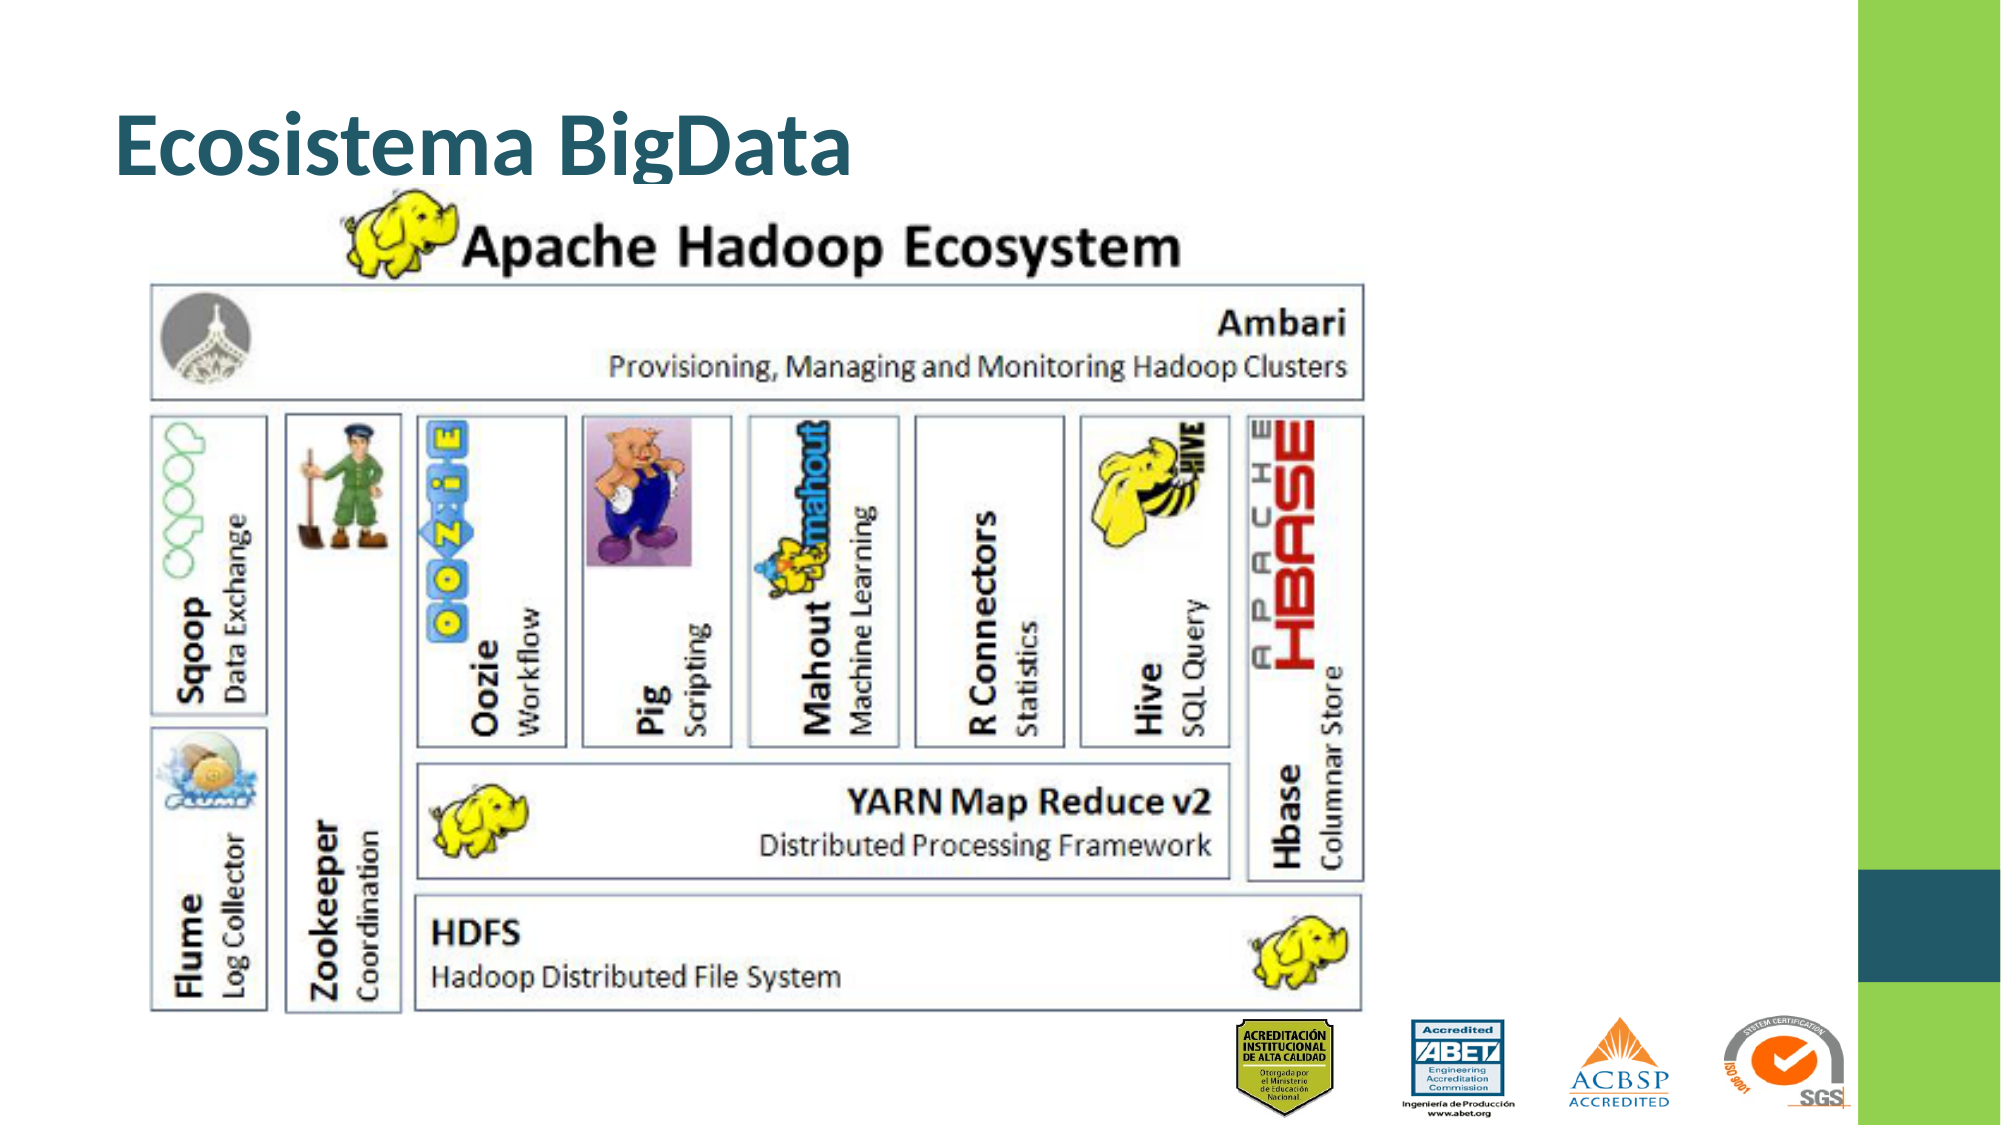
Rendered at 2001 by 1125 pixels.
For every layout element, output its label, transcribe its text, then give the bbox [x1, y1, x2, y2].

picture [1724, 1015, 1851, 1109]
picture [1566, 1015, 1671, 1109]
title Ecosistema BigData [99, 45, 1851, 233]
picture [149, 184, 1370, 1121]
picture [1393, 1011, 1520, 1121]
